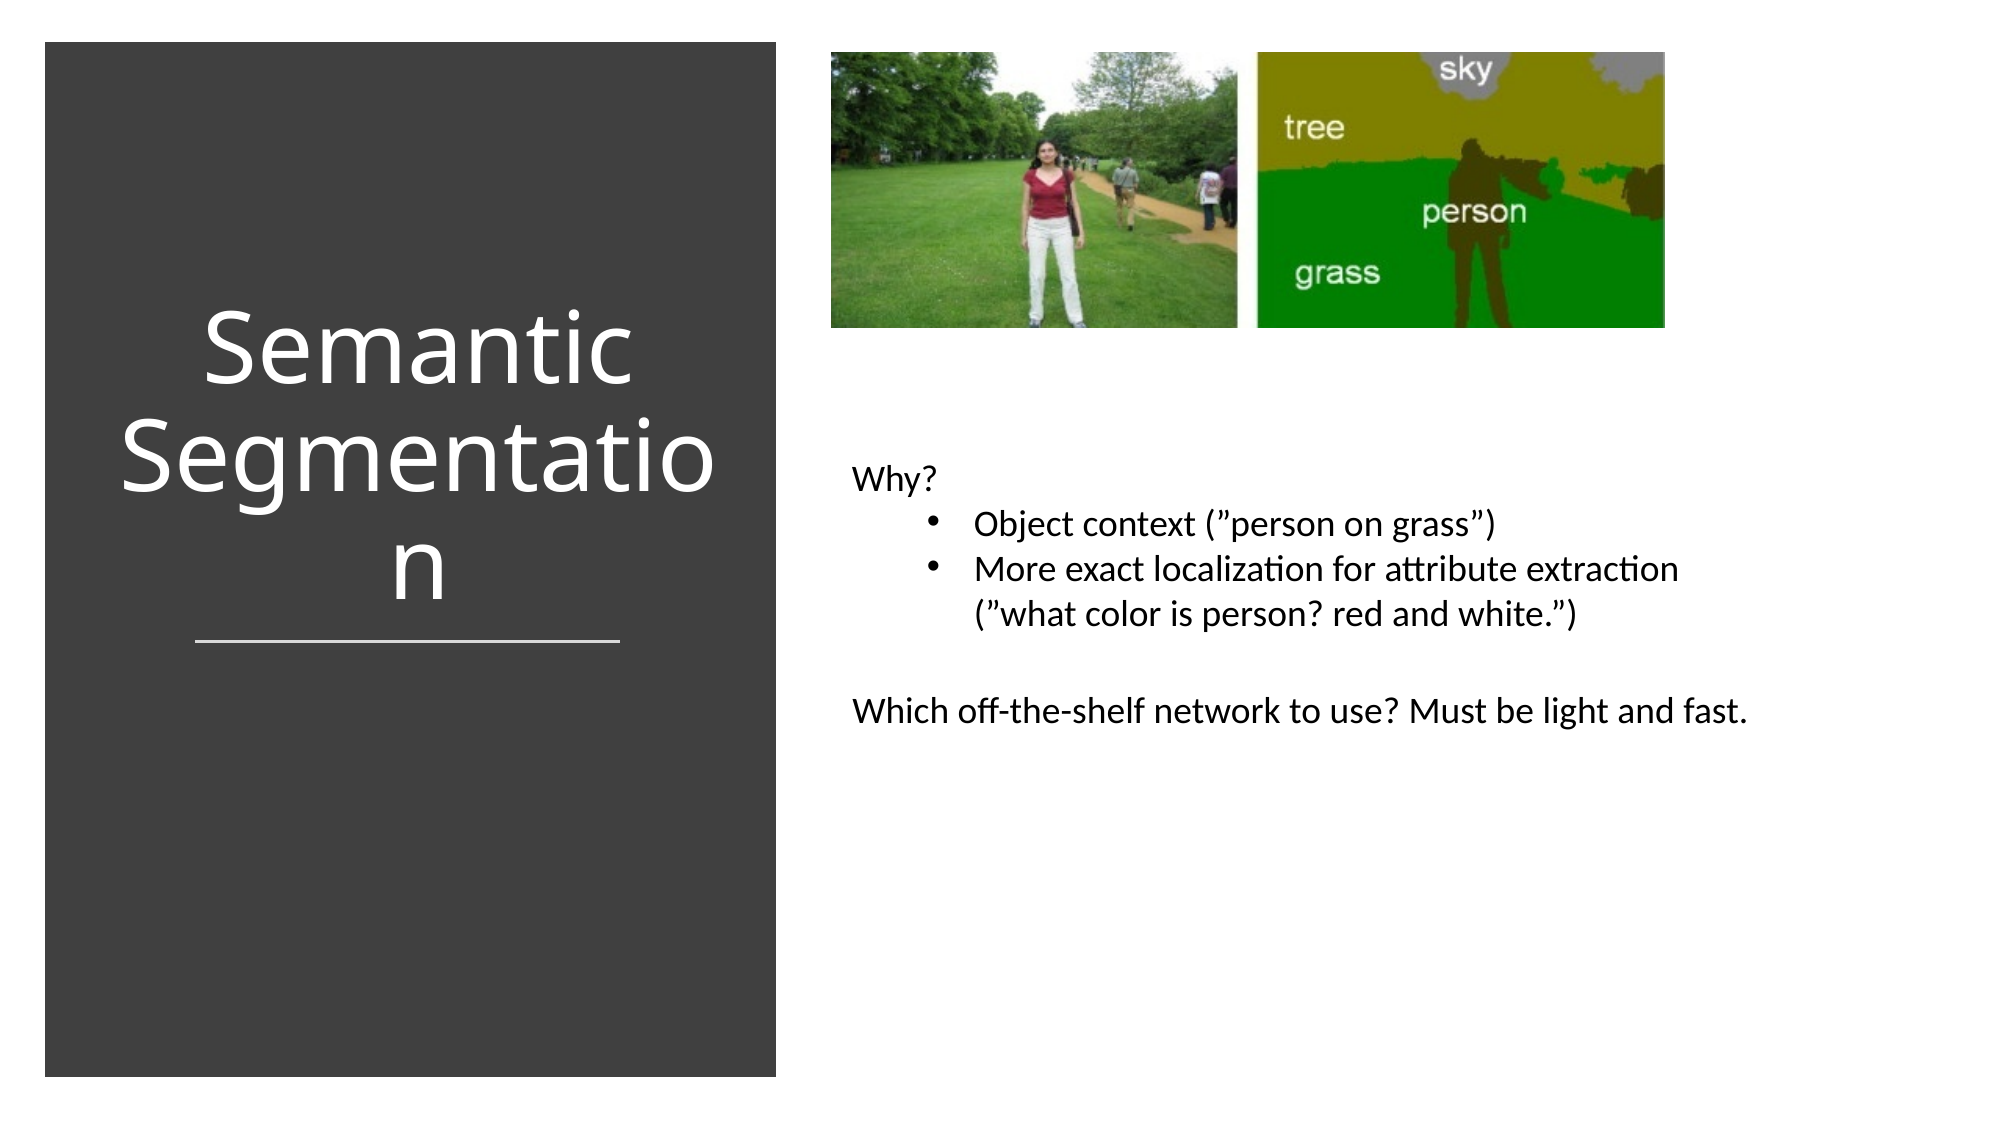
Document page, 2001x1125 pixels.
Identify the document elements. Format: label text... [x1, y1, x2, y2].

text_box [54, 52, 767, 1067]
text_box Which off-the-shelf network to use? Must be light and fast. [837, 678, 1765, 739]
text_box Why? Object context (”person on grass”) More exact localization for attribute extraction (”what color is person? red and white.”) [837, 446, 1695, 641]
picture [831, 52, 1665, 328]
text_box Semantic Segmentation [82, 149, 756, 629]
